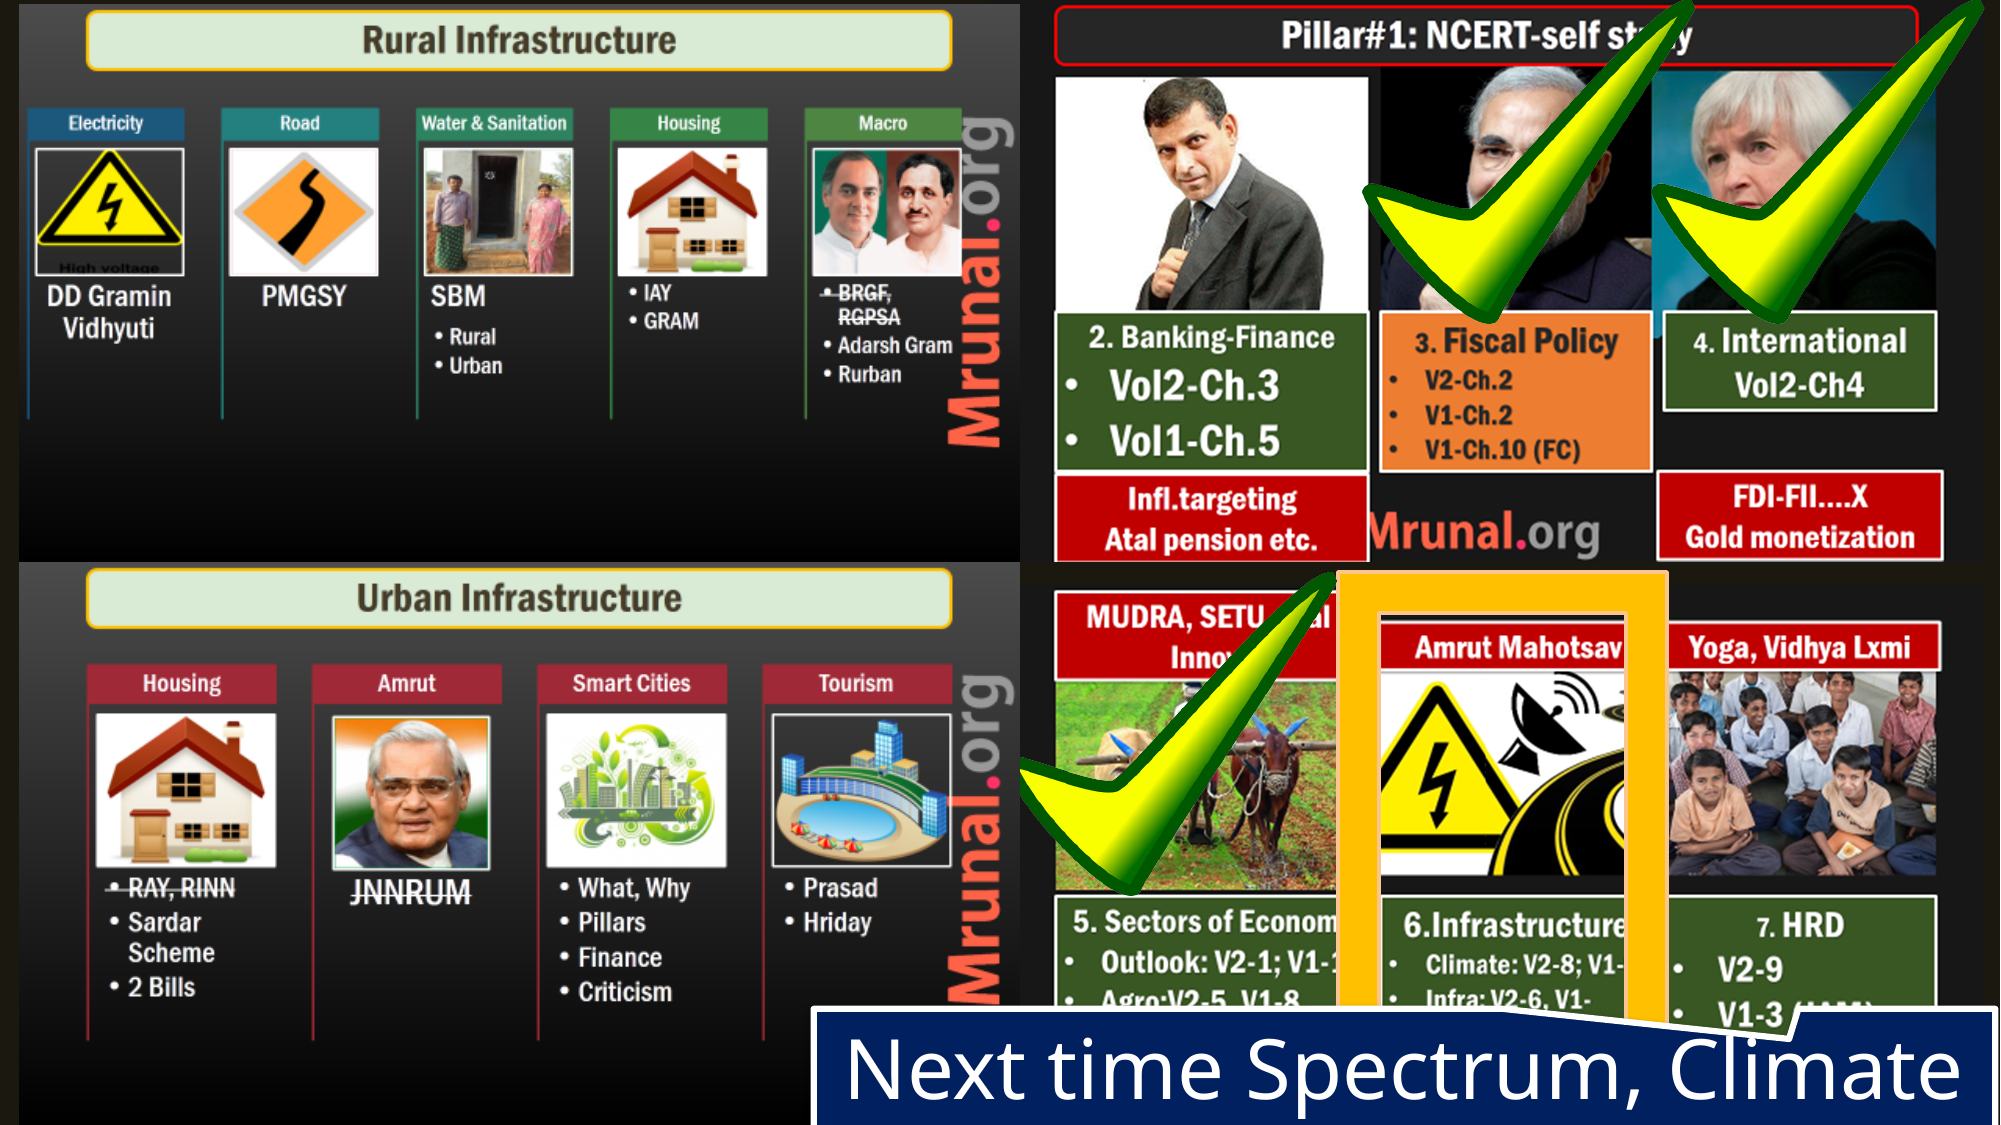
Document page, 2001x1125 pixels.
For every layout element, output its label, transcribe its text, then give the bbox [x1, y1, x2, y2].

picture [19, 0, 1986, 1125]
text_box Next time Spectrum, Climate Change [1990, 1005, 1999, 1125]
